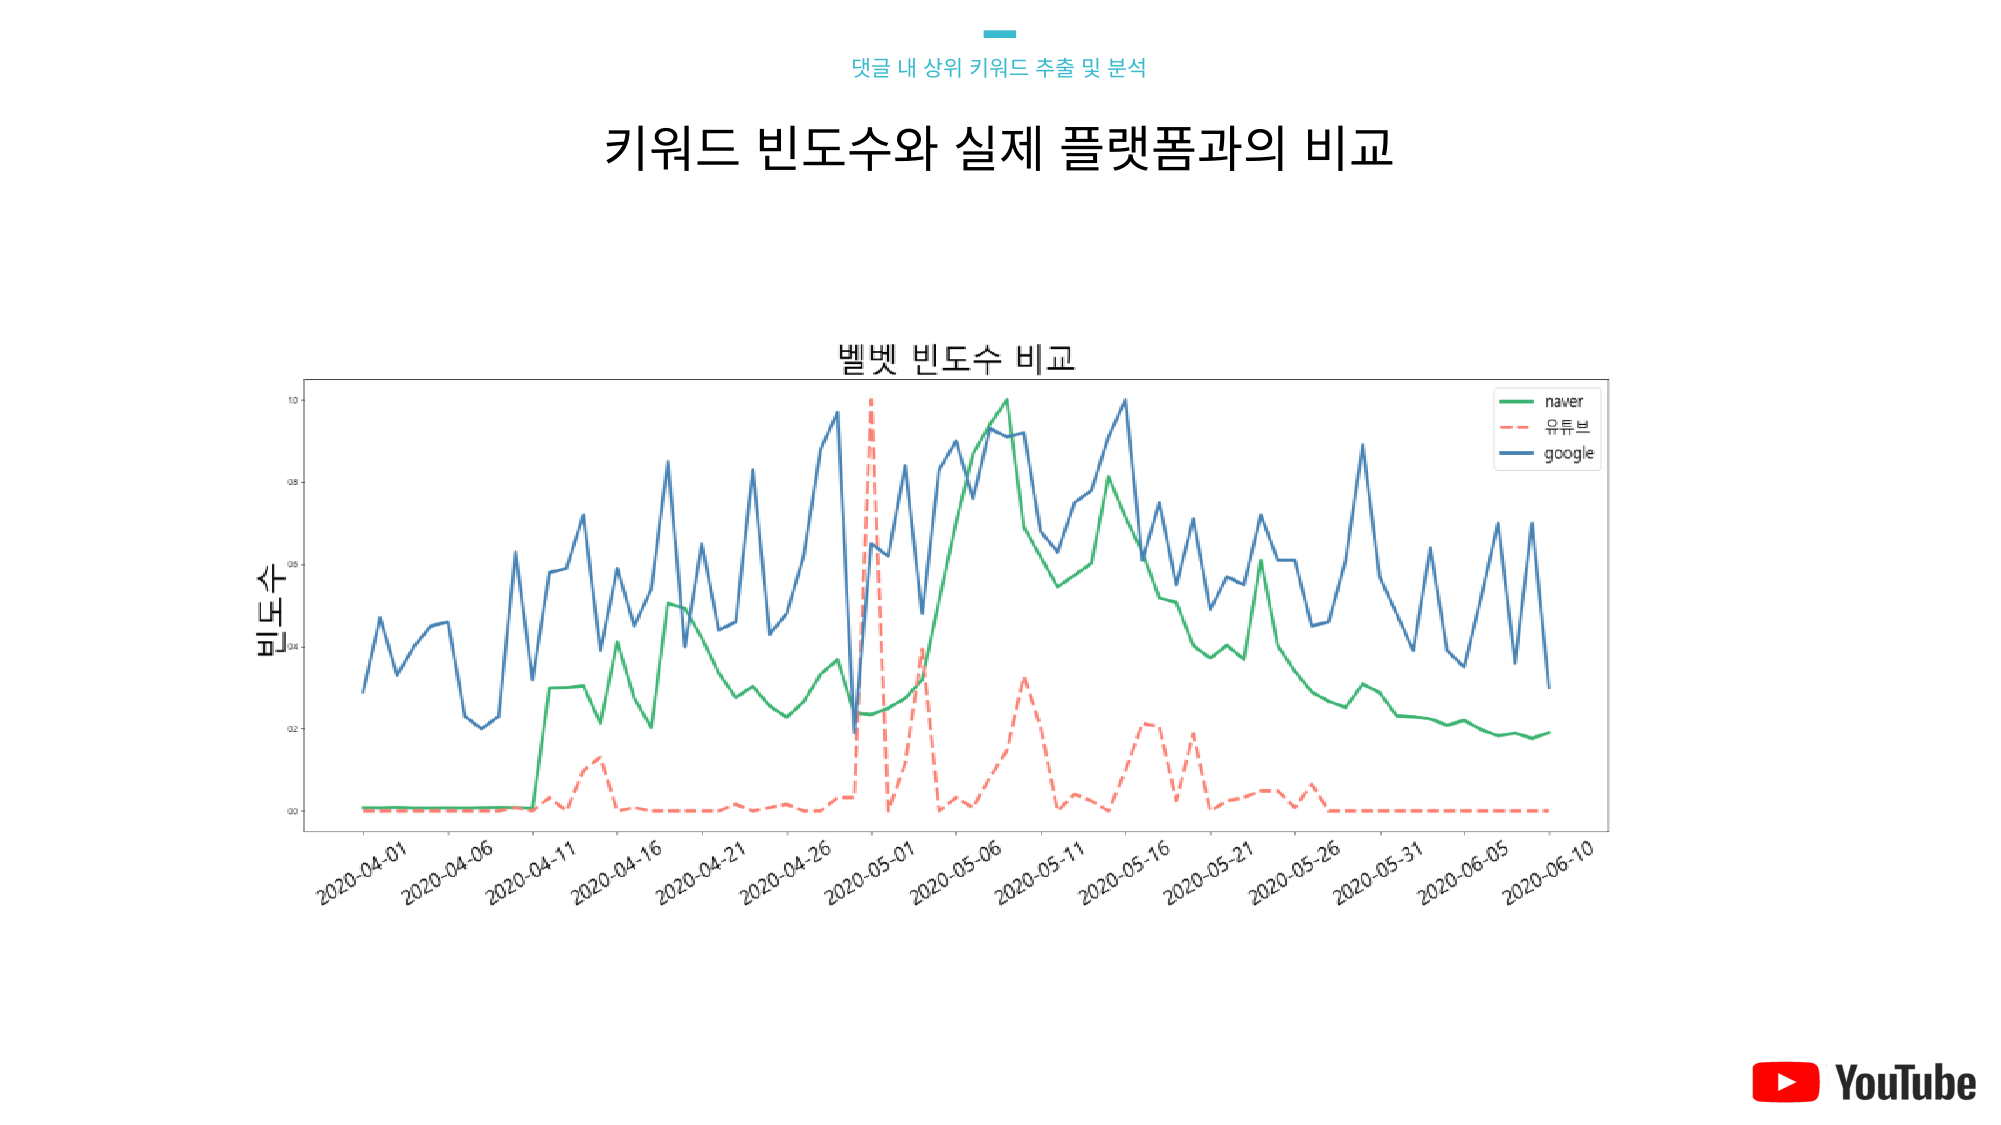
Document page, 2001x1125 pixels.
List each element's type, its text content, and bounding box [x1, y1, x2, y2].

picture [223, 338, 1777, 912]
text_box 키워드 빈도수와 실제 플랫폼과의 비교 [589, 110, 1411, 185]
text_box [1726, 1041, 2000, 1125]
text_box 댓글 내 상위 키워드 추출 및 분석 [780, 47, 1220, 89]
text_box [983, 29, 1017, 39]
